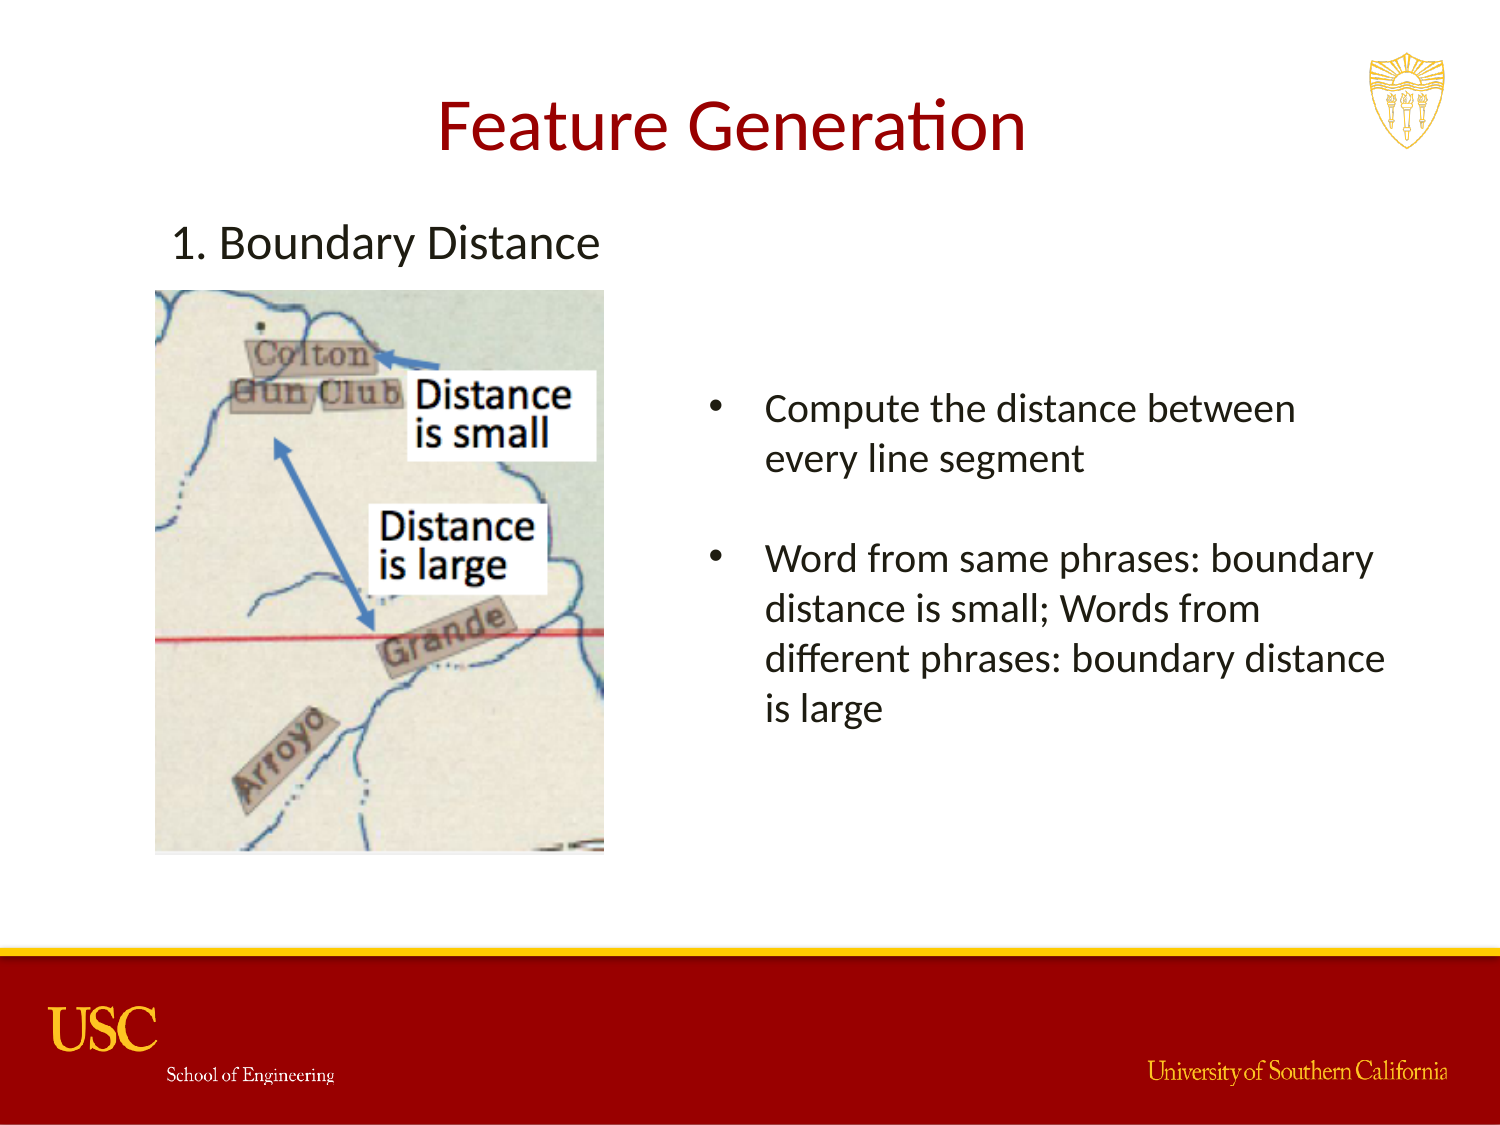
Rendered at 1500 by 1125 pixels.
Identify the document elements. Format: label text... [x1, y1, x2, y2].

text_box 1. Boundary Distance [155, 201, 657, 309]
text_box Compute the distance between every line segment Word from same phrases: boundary distance is small; Words from different phrases: boundary distance is large [693, 372, 1409, 990]
picture [154, 290, 604, 855]
text_box Feature Generation [58, 67, 1409, 256]
